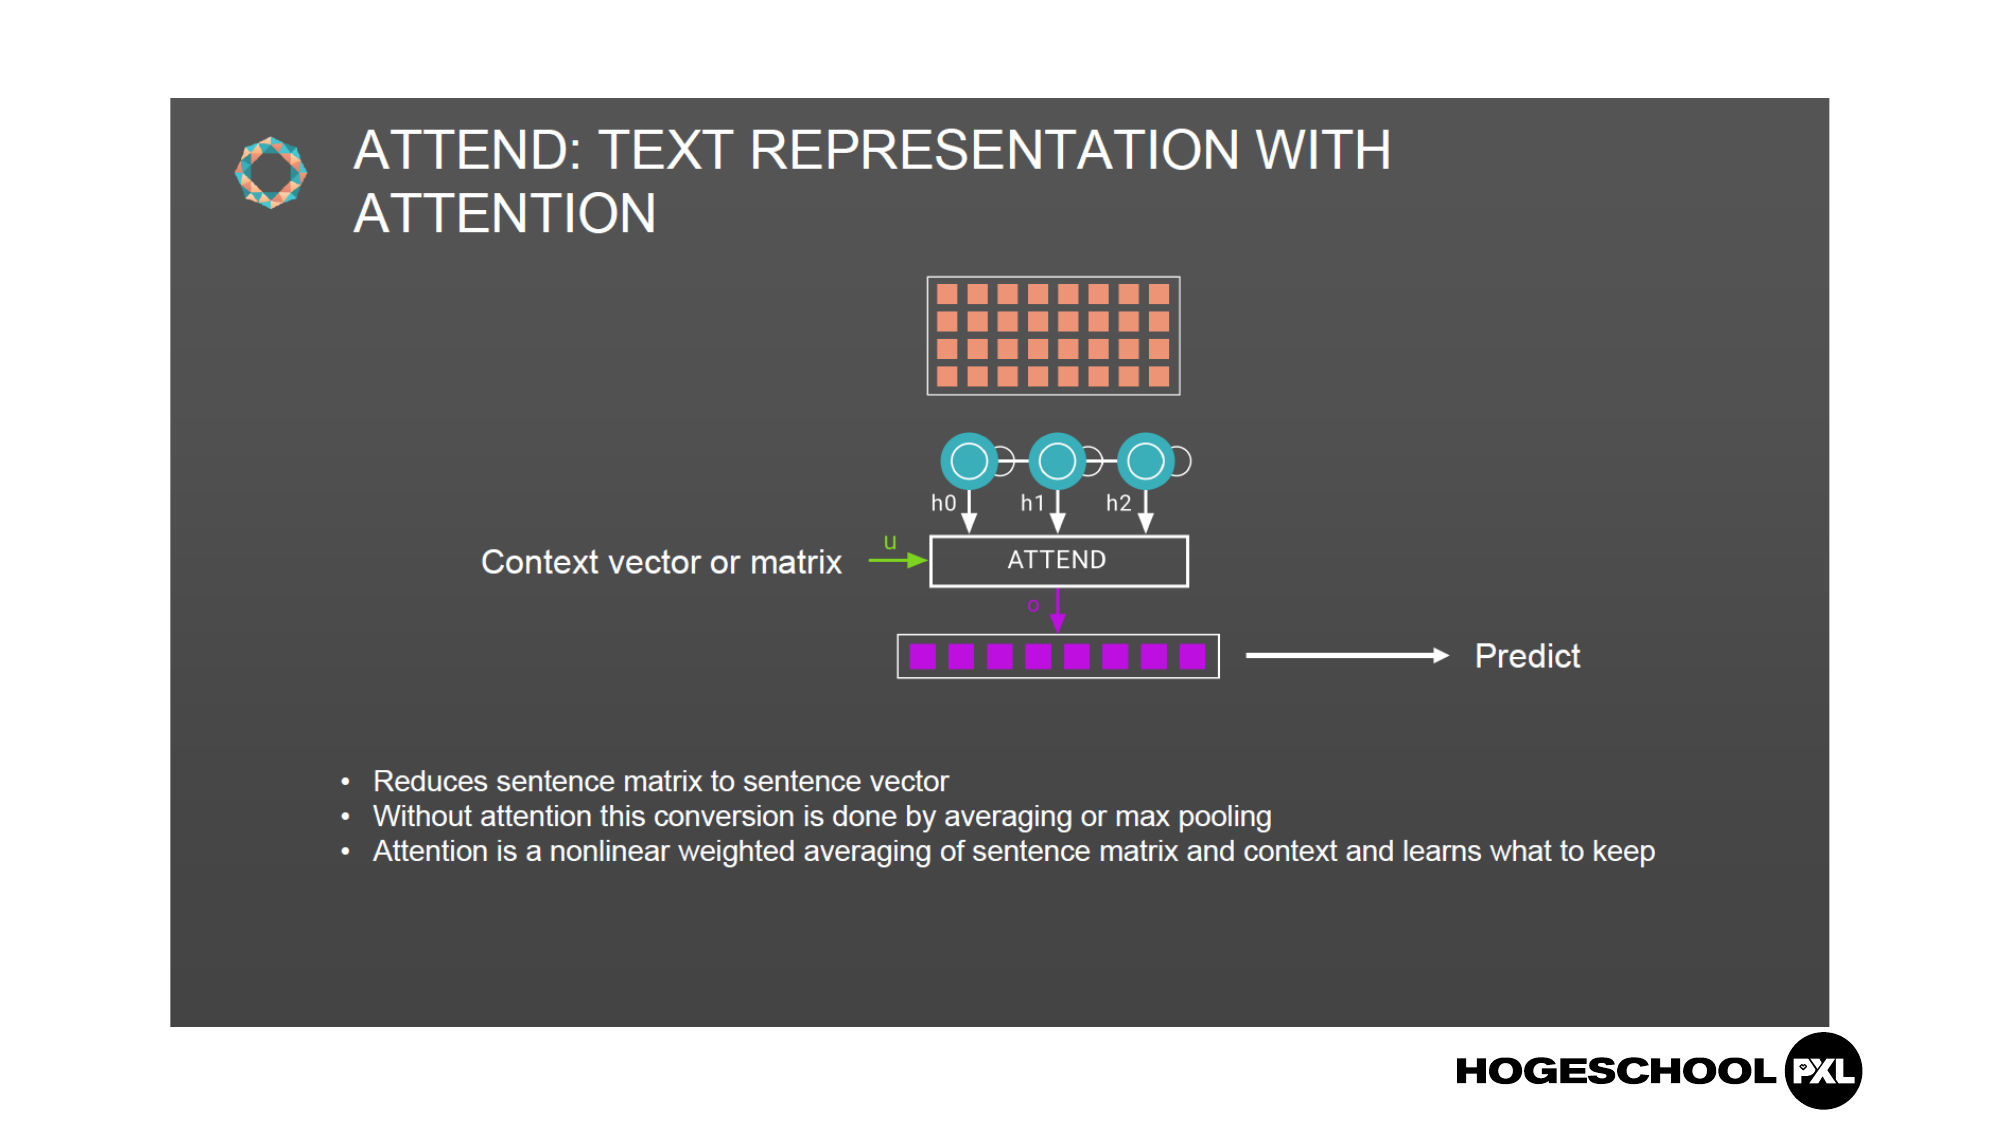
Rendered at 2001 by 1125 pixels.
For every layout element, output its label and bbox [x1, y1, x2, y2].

picture [170, 98, 1830, 1027]
